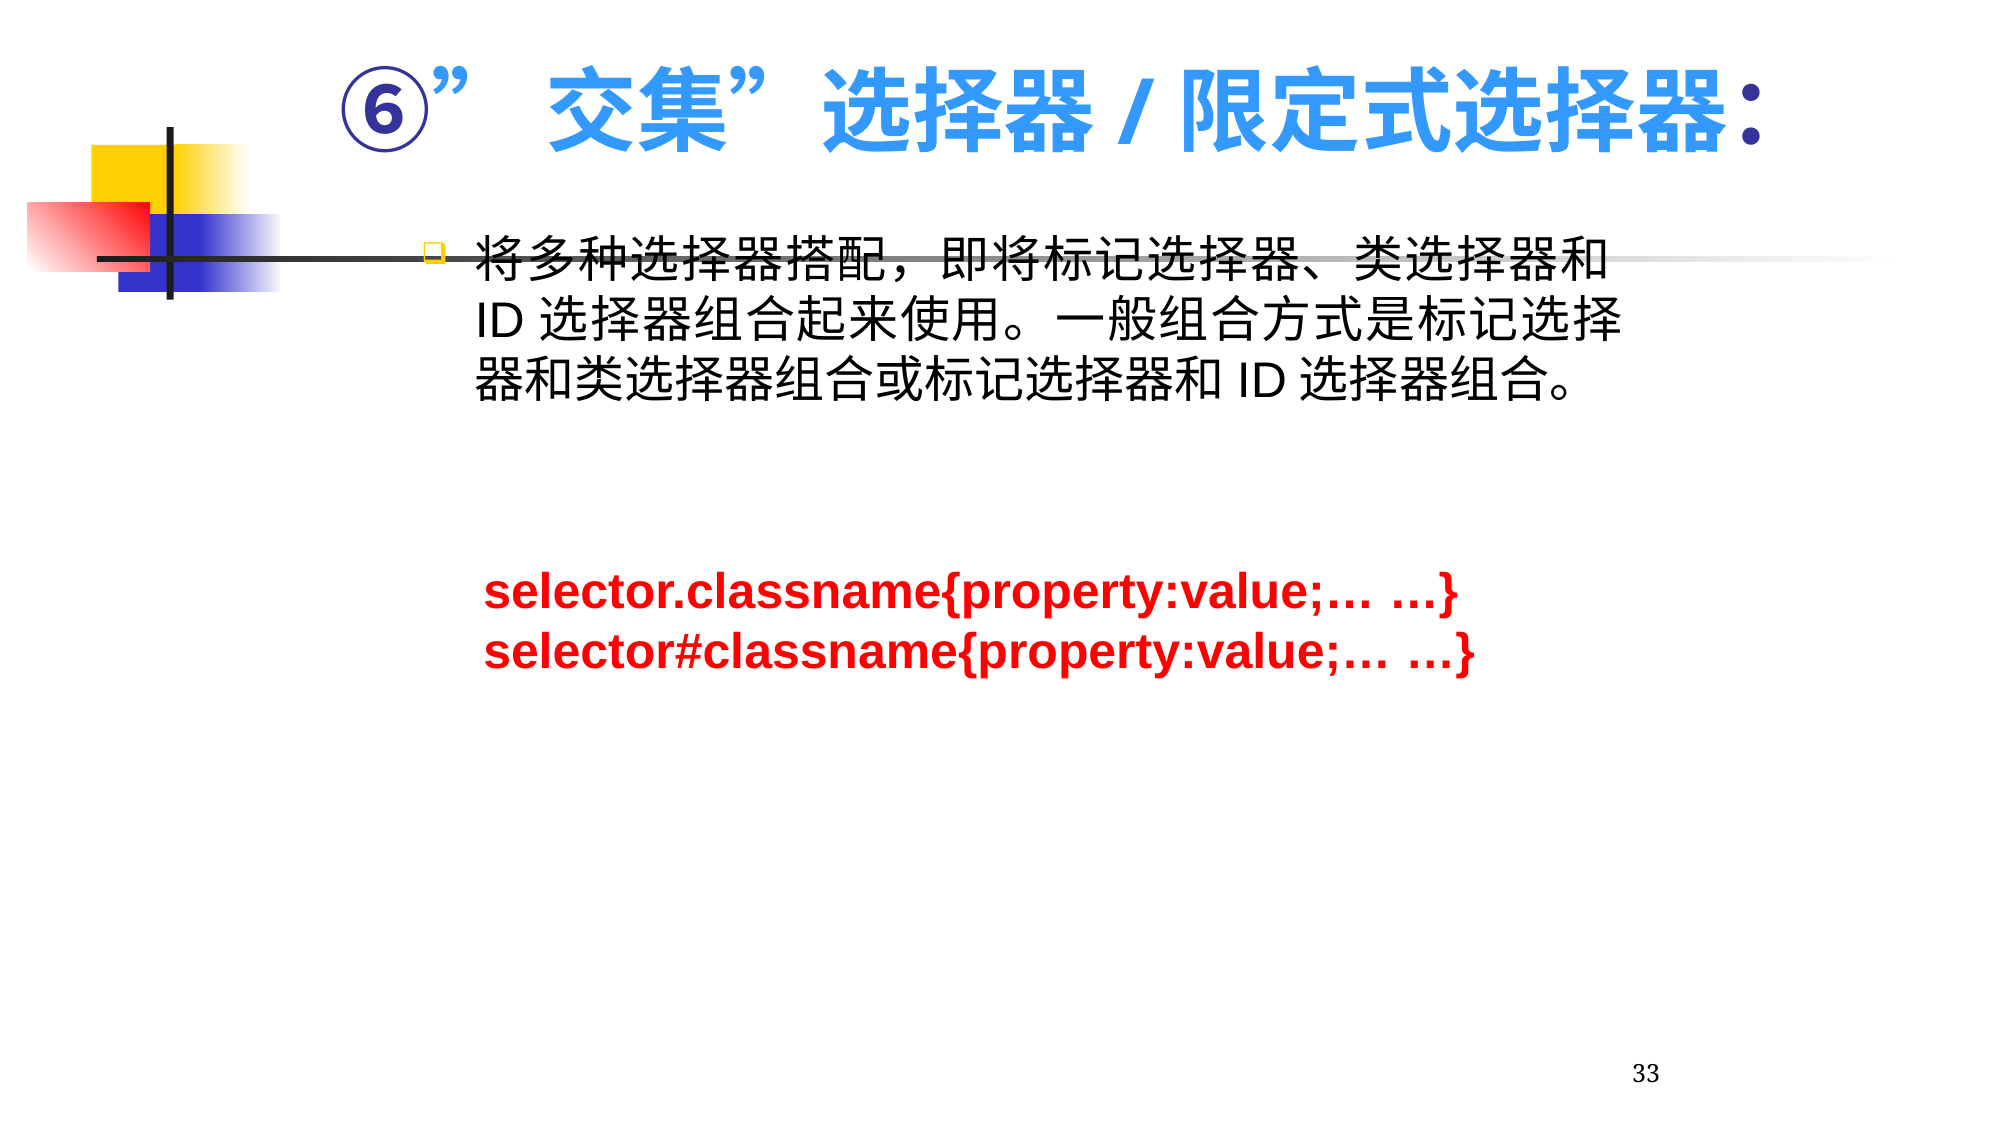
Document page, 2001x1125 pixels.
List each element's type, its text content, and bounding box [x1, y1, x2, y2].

text_box selector.classname{property:value;… …} selector#classname{property:value;… …} [468, 550, 1491, 686]
slide_number 33 [1325, 1024, 1675, 1100]
title ⑥”交集”选择器/限定式选择器： [324, 45, 1751, 233]
text_box 将多种选择器搭配，即将标记选择器、类选择器和ID选择器组合起来使用。一般组合方式是标记选择器和类选择器组合或标记选择器和ID选择器组合。 [350, 219, 1638, 415]
